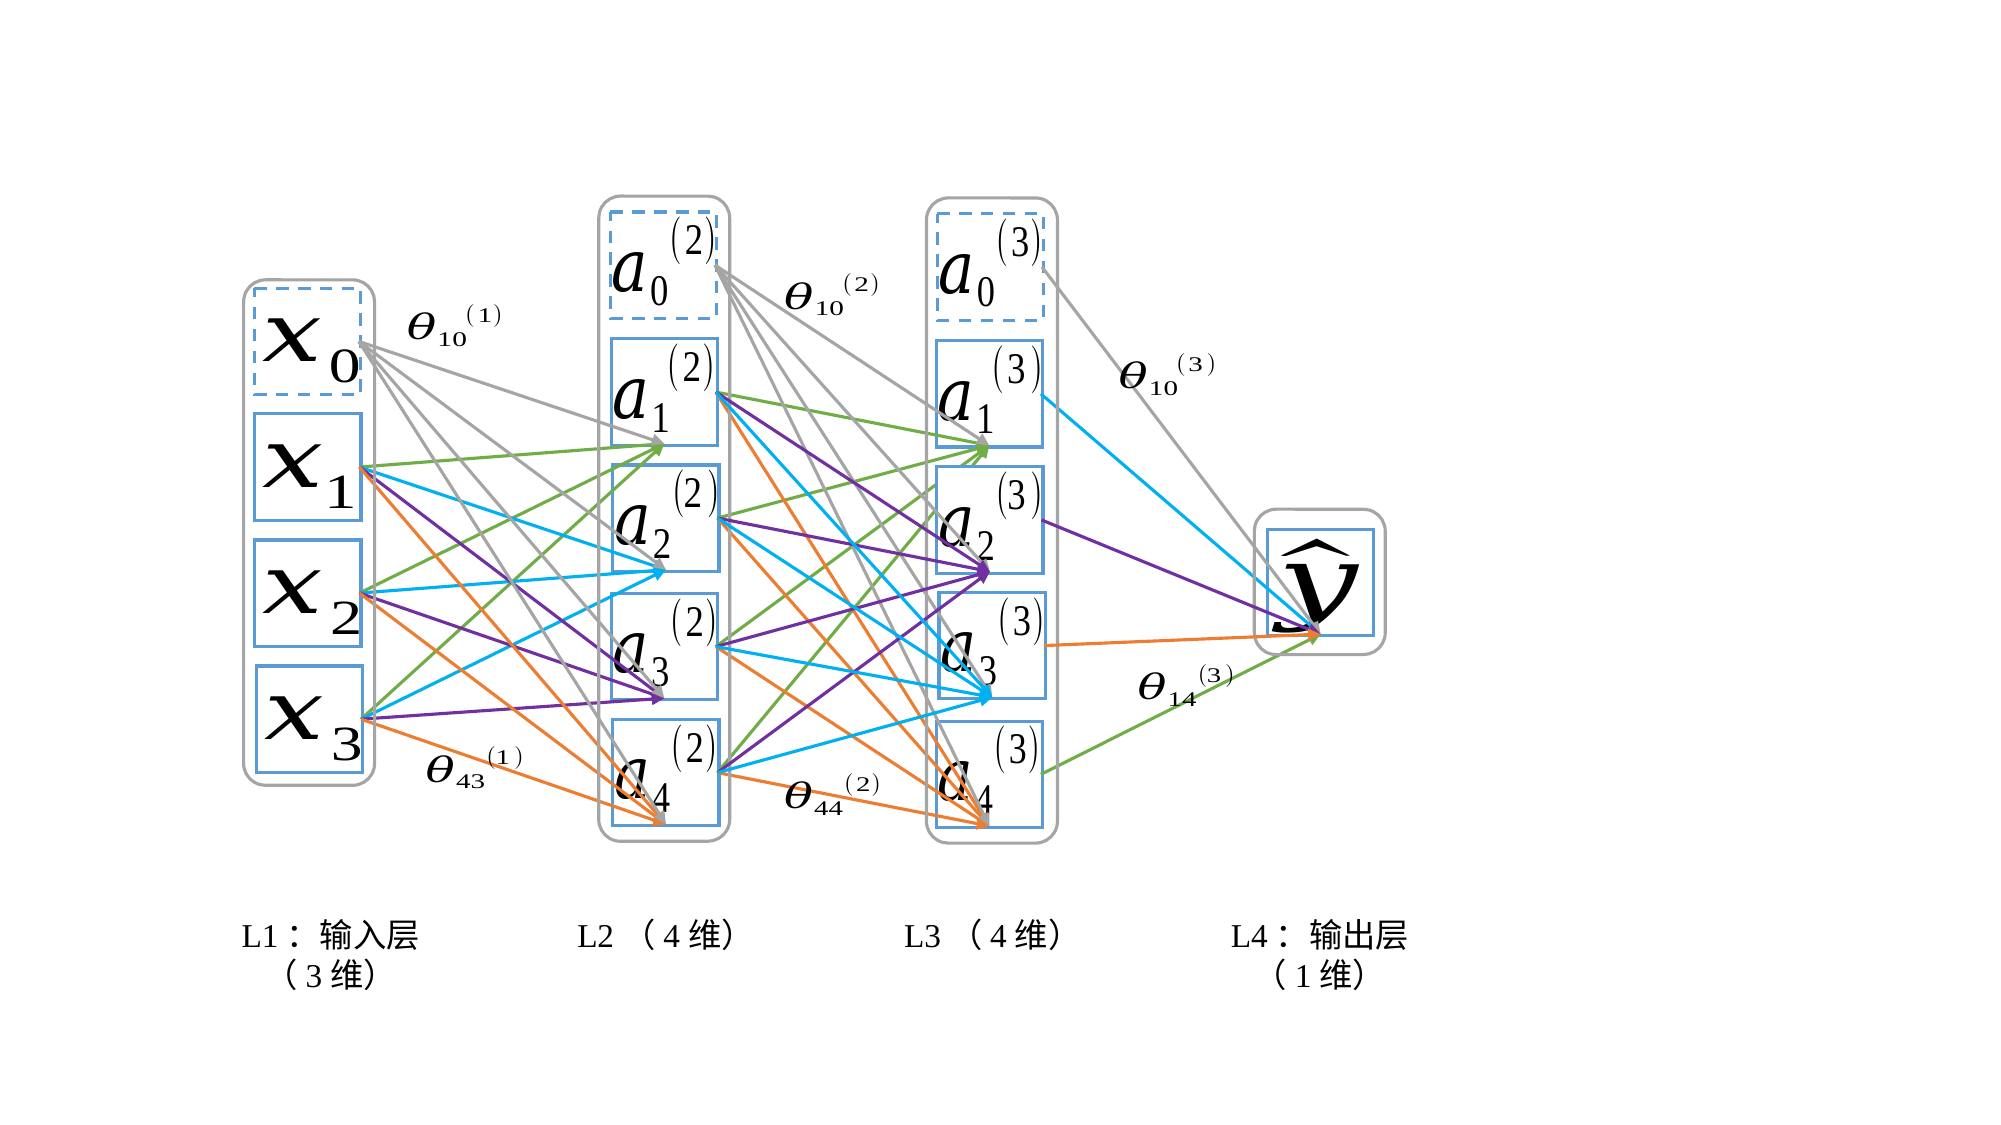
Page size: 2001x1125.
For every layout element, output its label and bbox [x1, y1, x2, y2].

text_box [229, 196, 1421, 1003]
